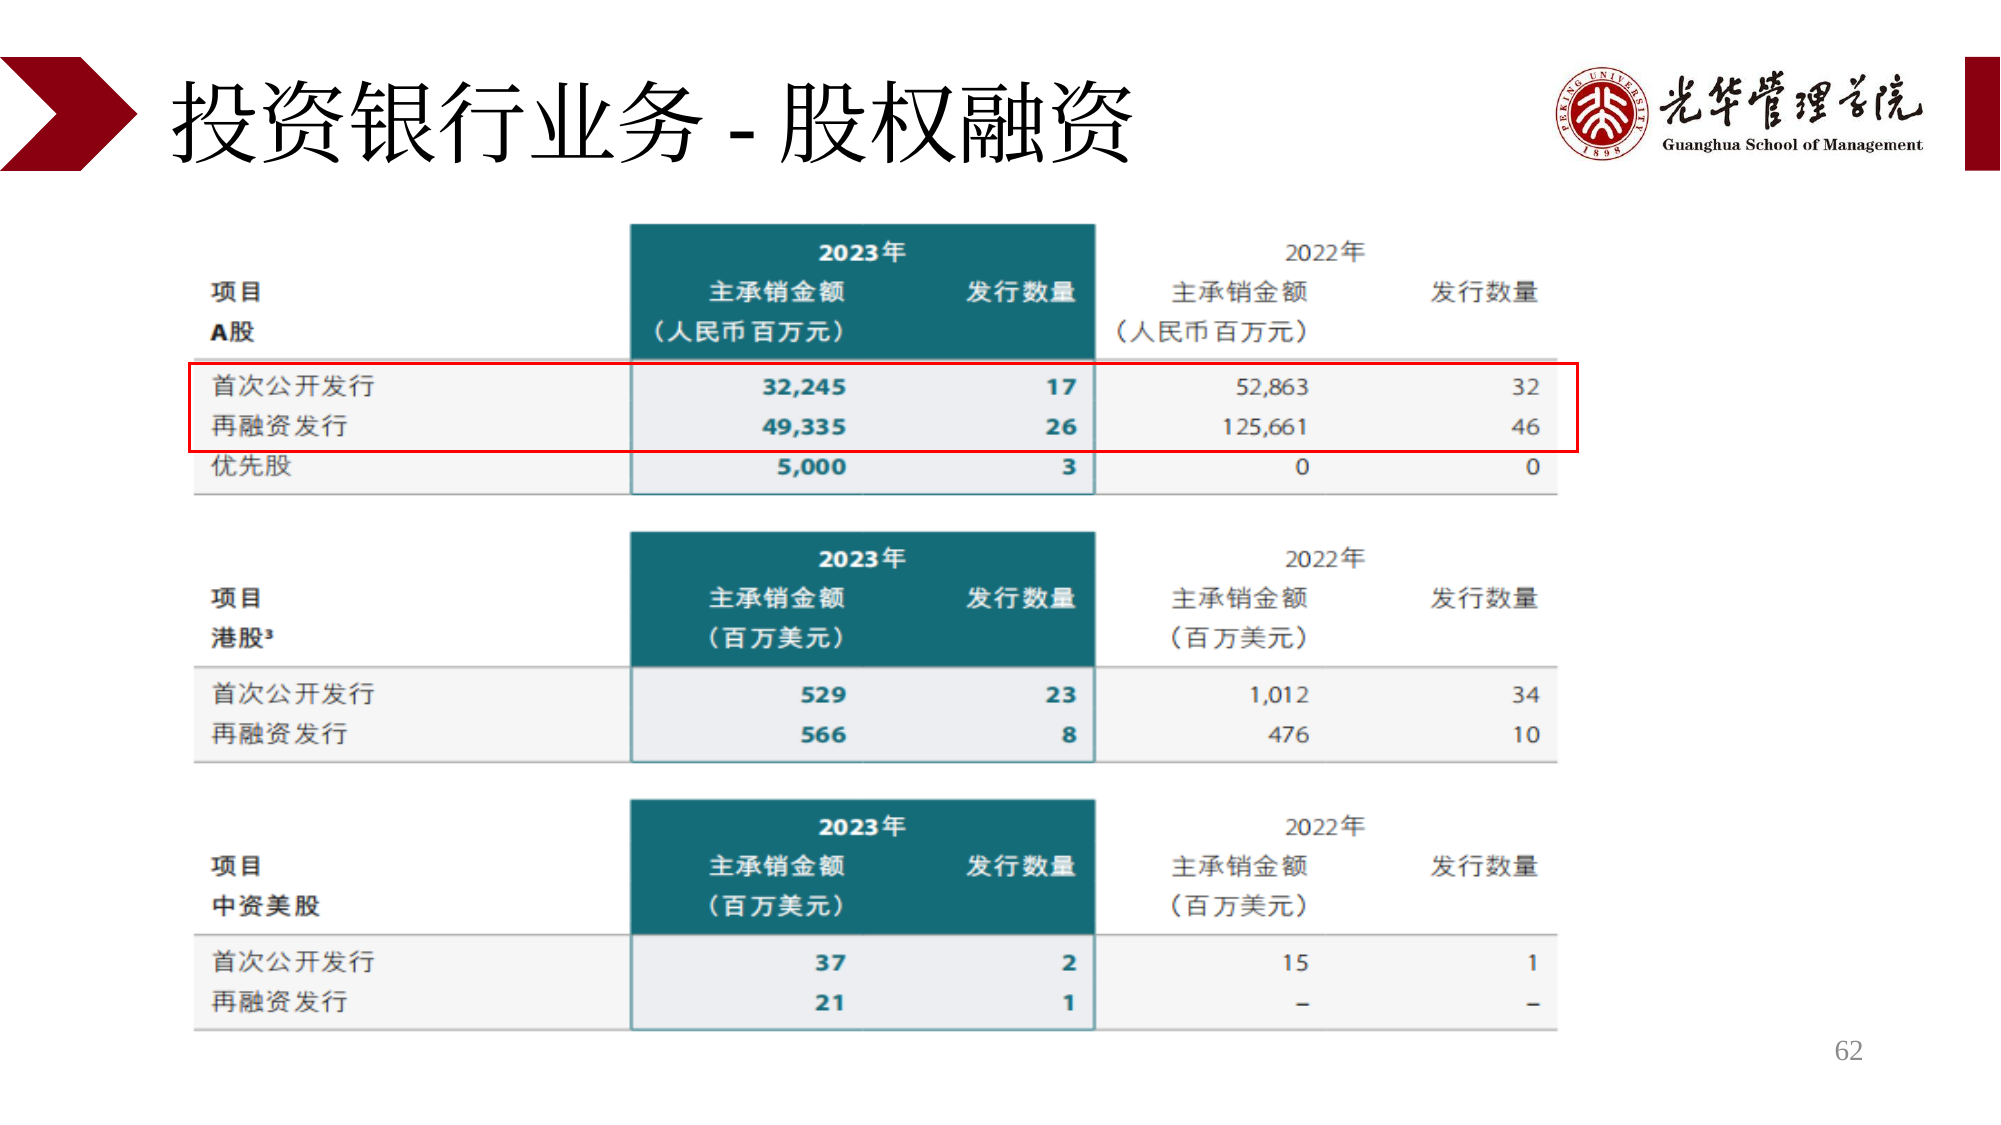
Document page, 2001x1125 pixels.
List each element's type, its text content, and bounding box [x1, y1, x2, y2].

slide_number 62 [1429, 1018, 1880, 1079]
title 投资银行业务-股权融资 [154, 59, 1537, 194]
picture [138, 27, 1965, 1049]
